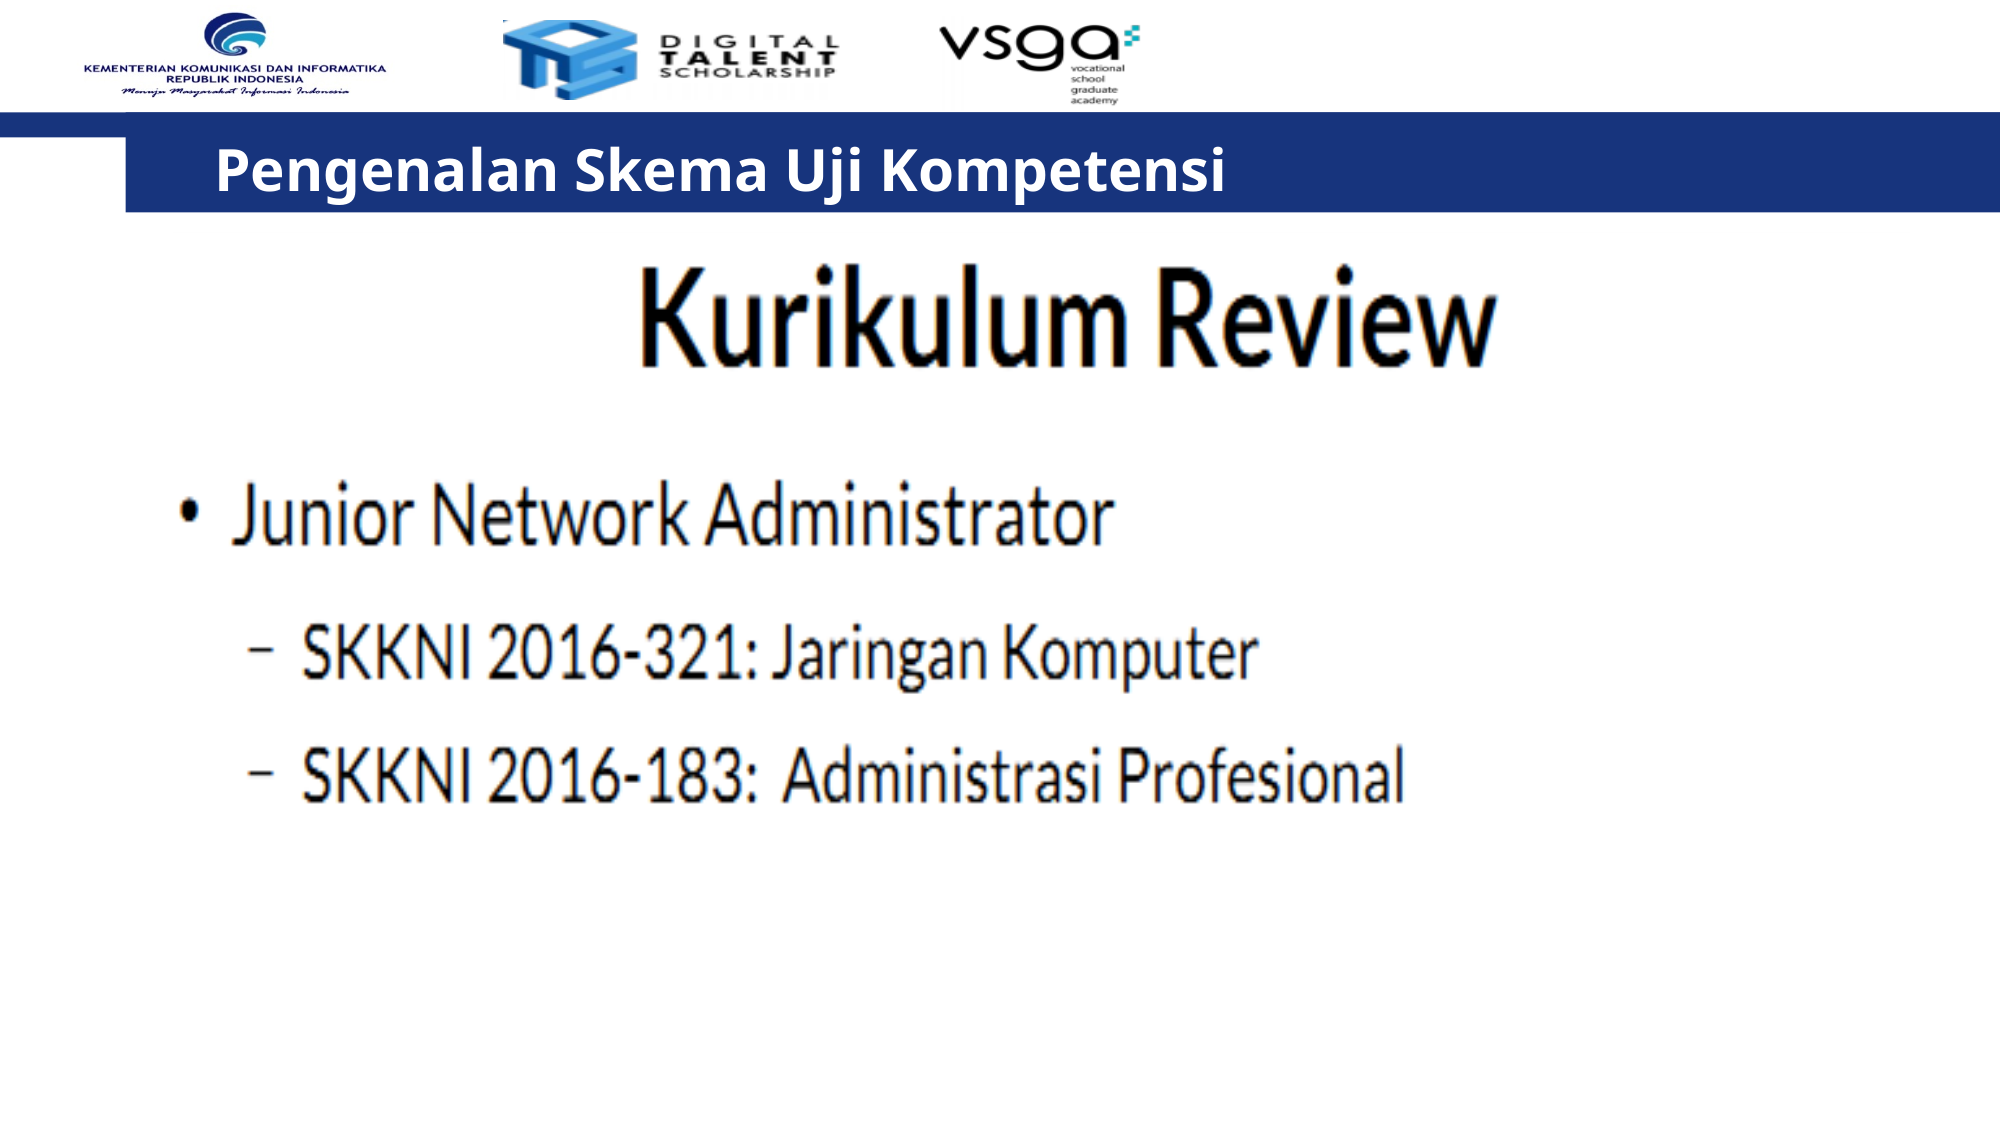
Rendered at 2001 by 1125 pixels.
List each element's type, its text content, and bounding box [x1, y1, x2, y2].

picture [929, 16, 1148, 111]
text_box Pengenalan Skema Uji Kompetensi [199, 125, 1259, 211]
picture [503, 20, 847, 100]
picture [172, 231, 1910, 858]
picture [66, 5, 399, 100]
